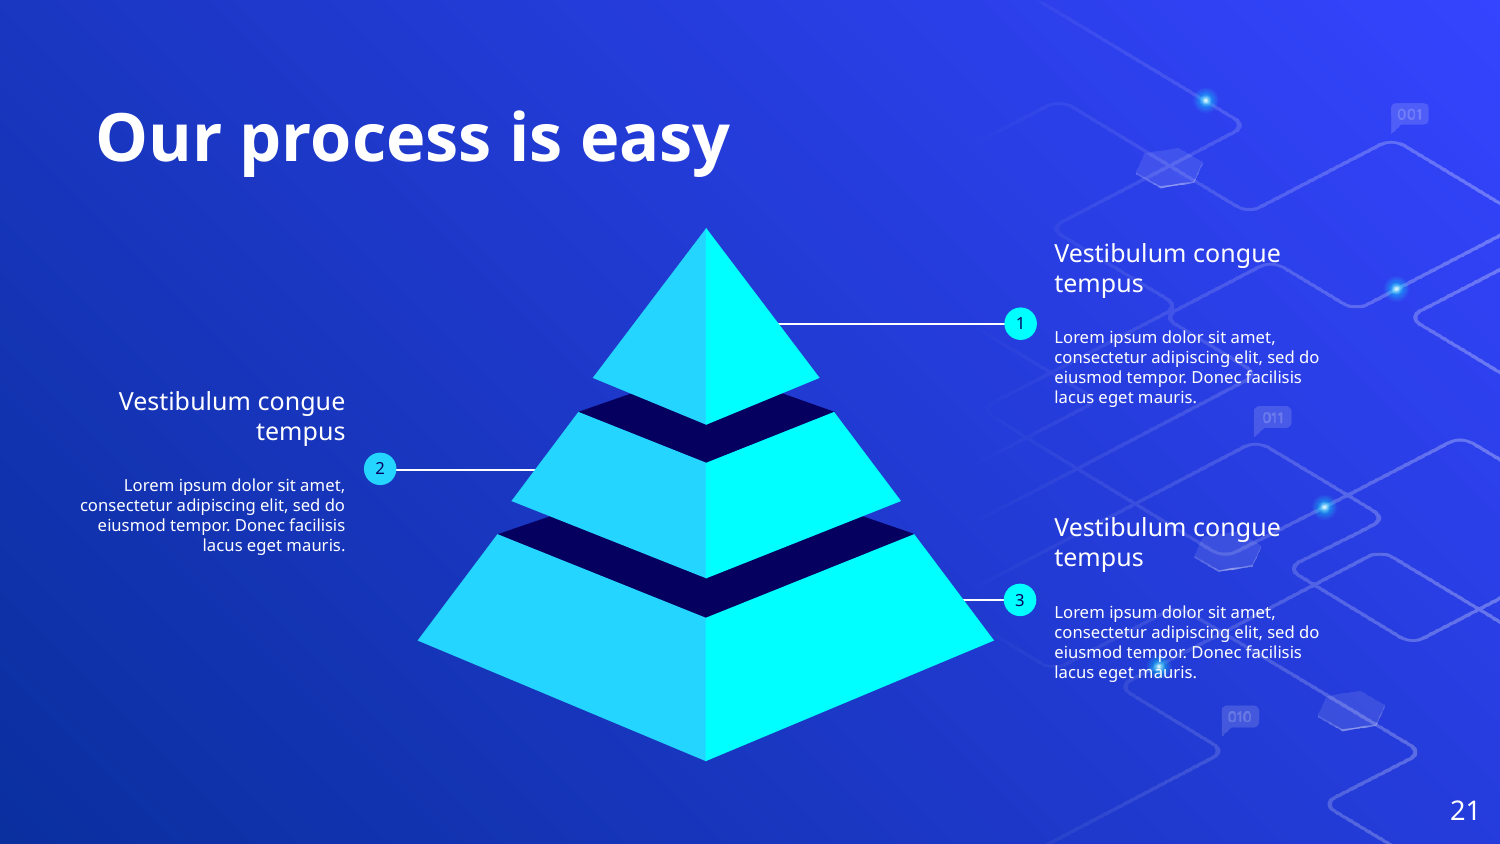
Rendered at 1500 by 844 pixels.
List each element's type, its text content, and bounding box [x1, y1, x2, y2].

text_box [1000, 482, 1346, 711]
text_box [417, 227, 995, 762]
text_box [54, 356, 412, 584]
title Our process is easy [95, 33, 1082, 175]
picture [0, 0, 1500, 844]
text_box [754, 208, 1346, 436]
slide_number 21 [1391, 779, 1482, 844]
